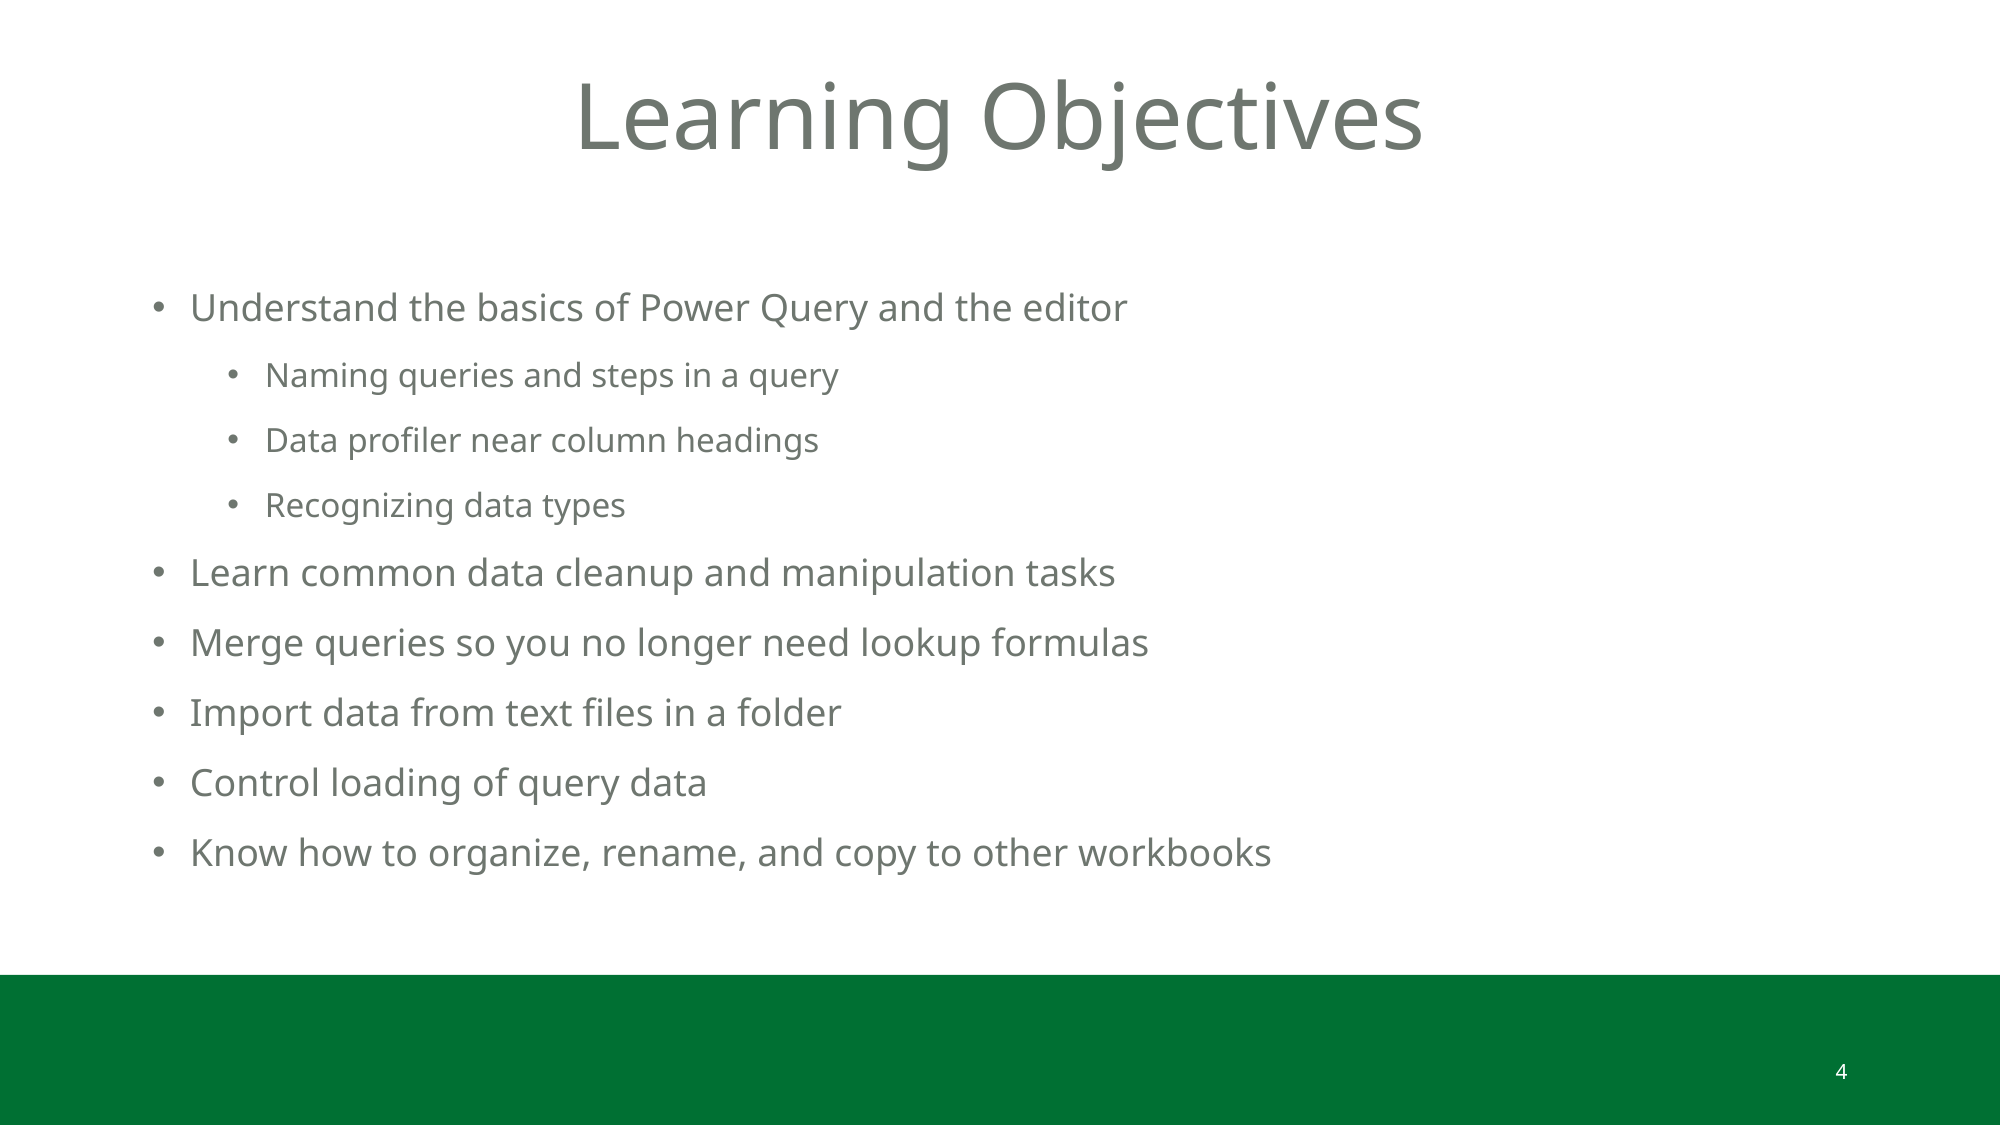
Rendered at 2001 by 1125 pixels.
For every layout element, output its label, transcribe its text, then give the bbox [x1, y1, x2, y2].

title Learning Objectives [137, 59, 1863, 181]
list Understand the basics of Power Query and the editor Naming queries and steps in a query Data profiler near column headings Recognizing data types Learn common data cleanup and manipulation tasks Merge queries so you no longer need lookup formulas Import data from text files in a folder Control loading of query data Know how to organize, rename, and copy to other workbooks [137, 276, 1863, 949]
slide_number 4 [1412, 1042, 1863, 1103]
